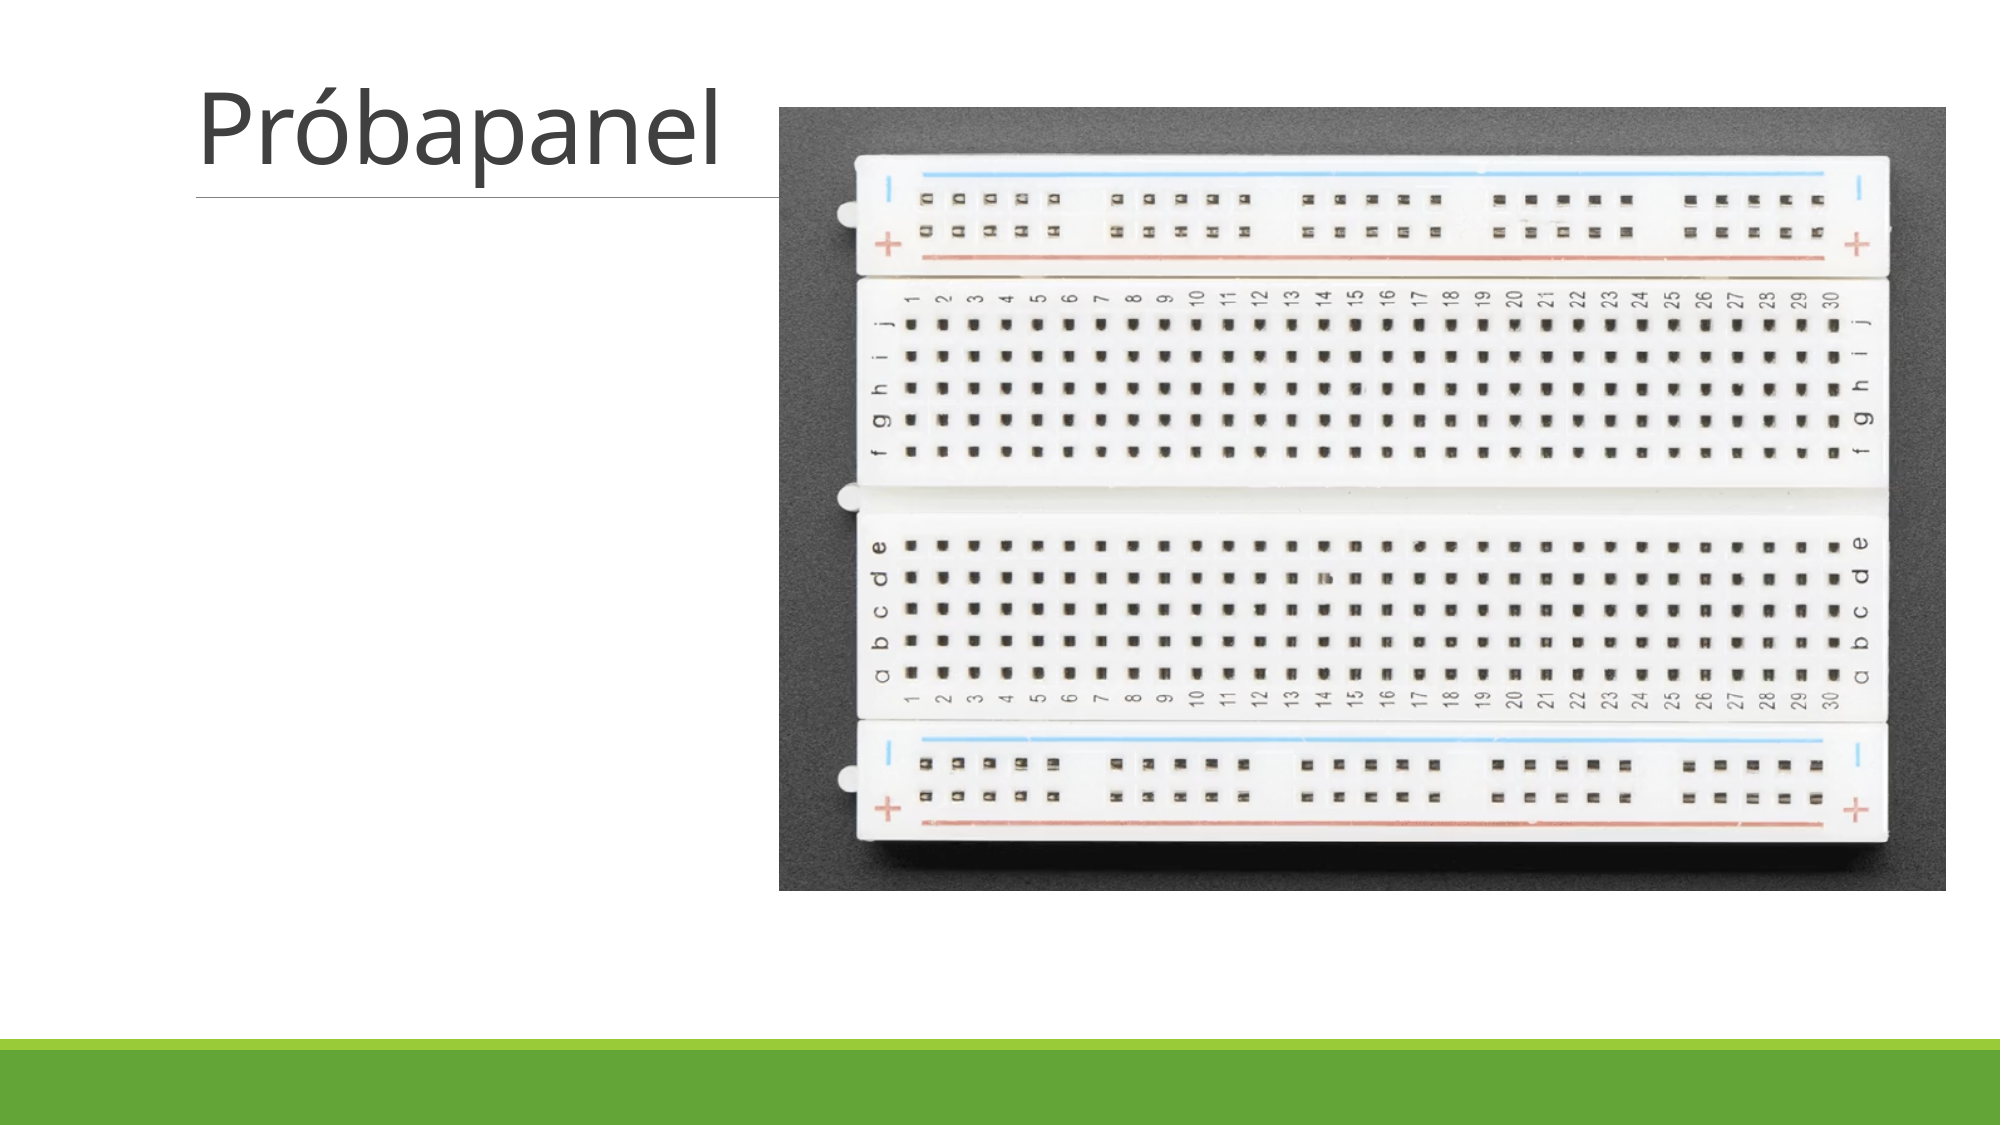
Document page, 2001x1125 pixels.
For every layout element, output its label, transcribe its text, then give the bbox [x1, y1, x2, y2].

picture [778, 107, 1947, 892]
title Próbapanel [180, 47, 1830, 193]
